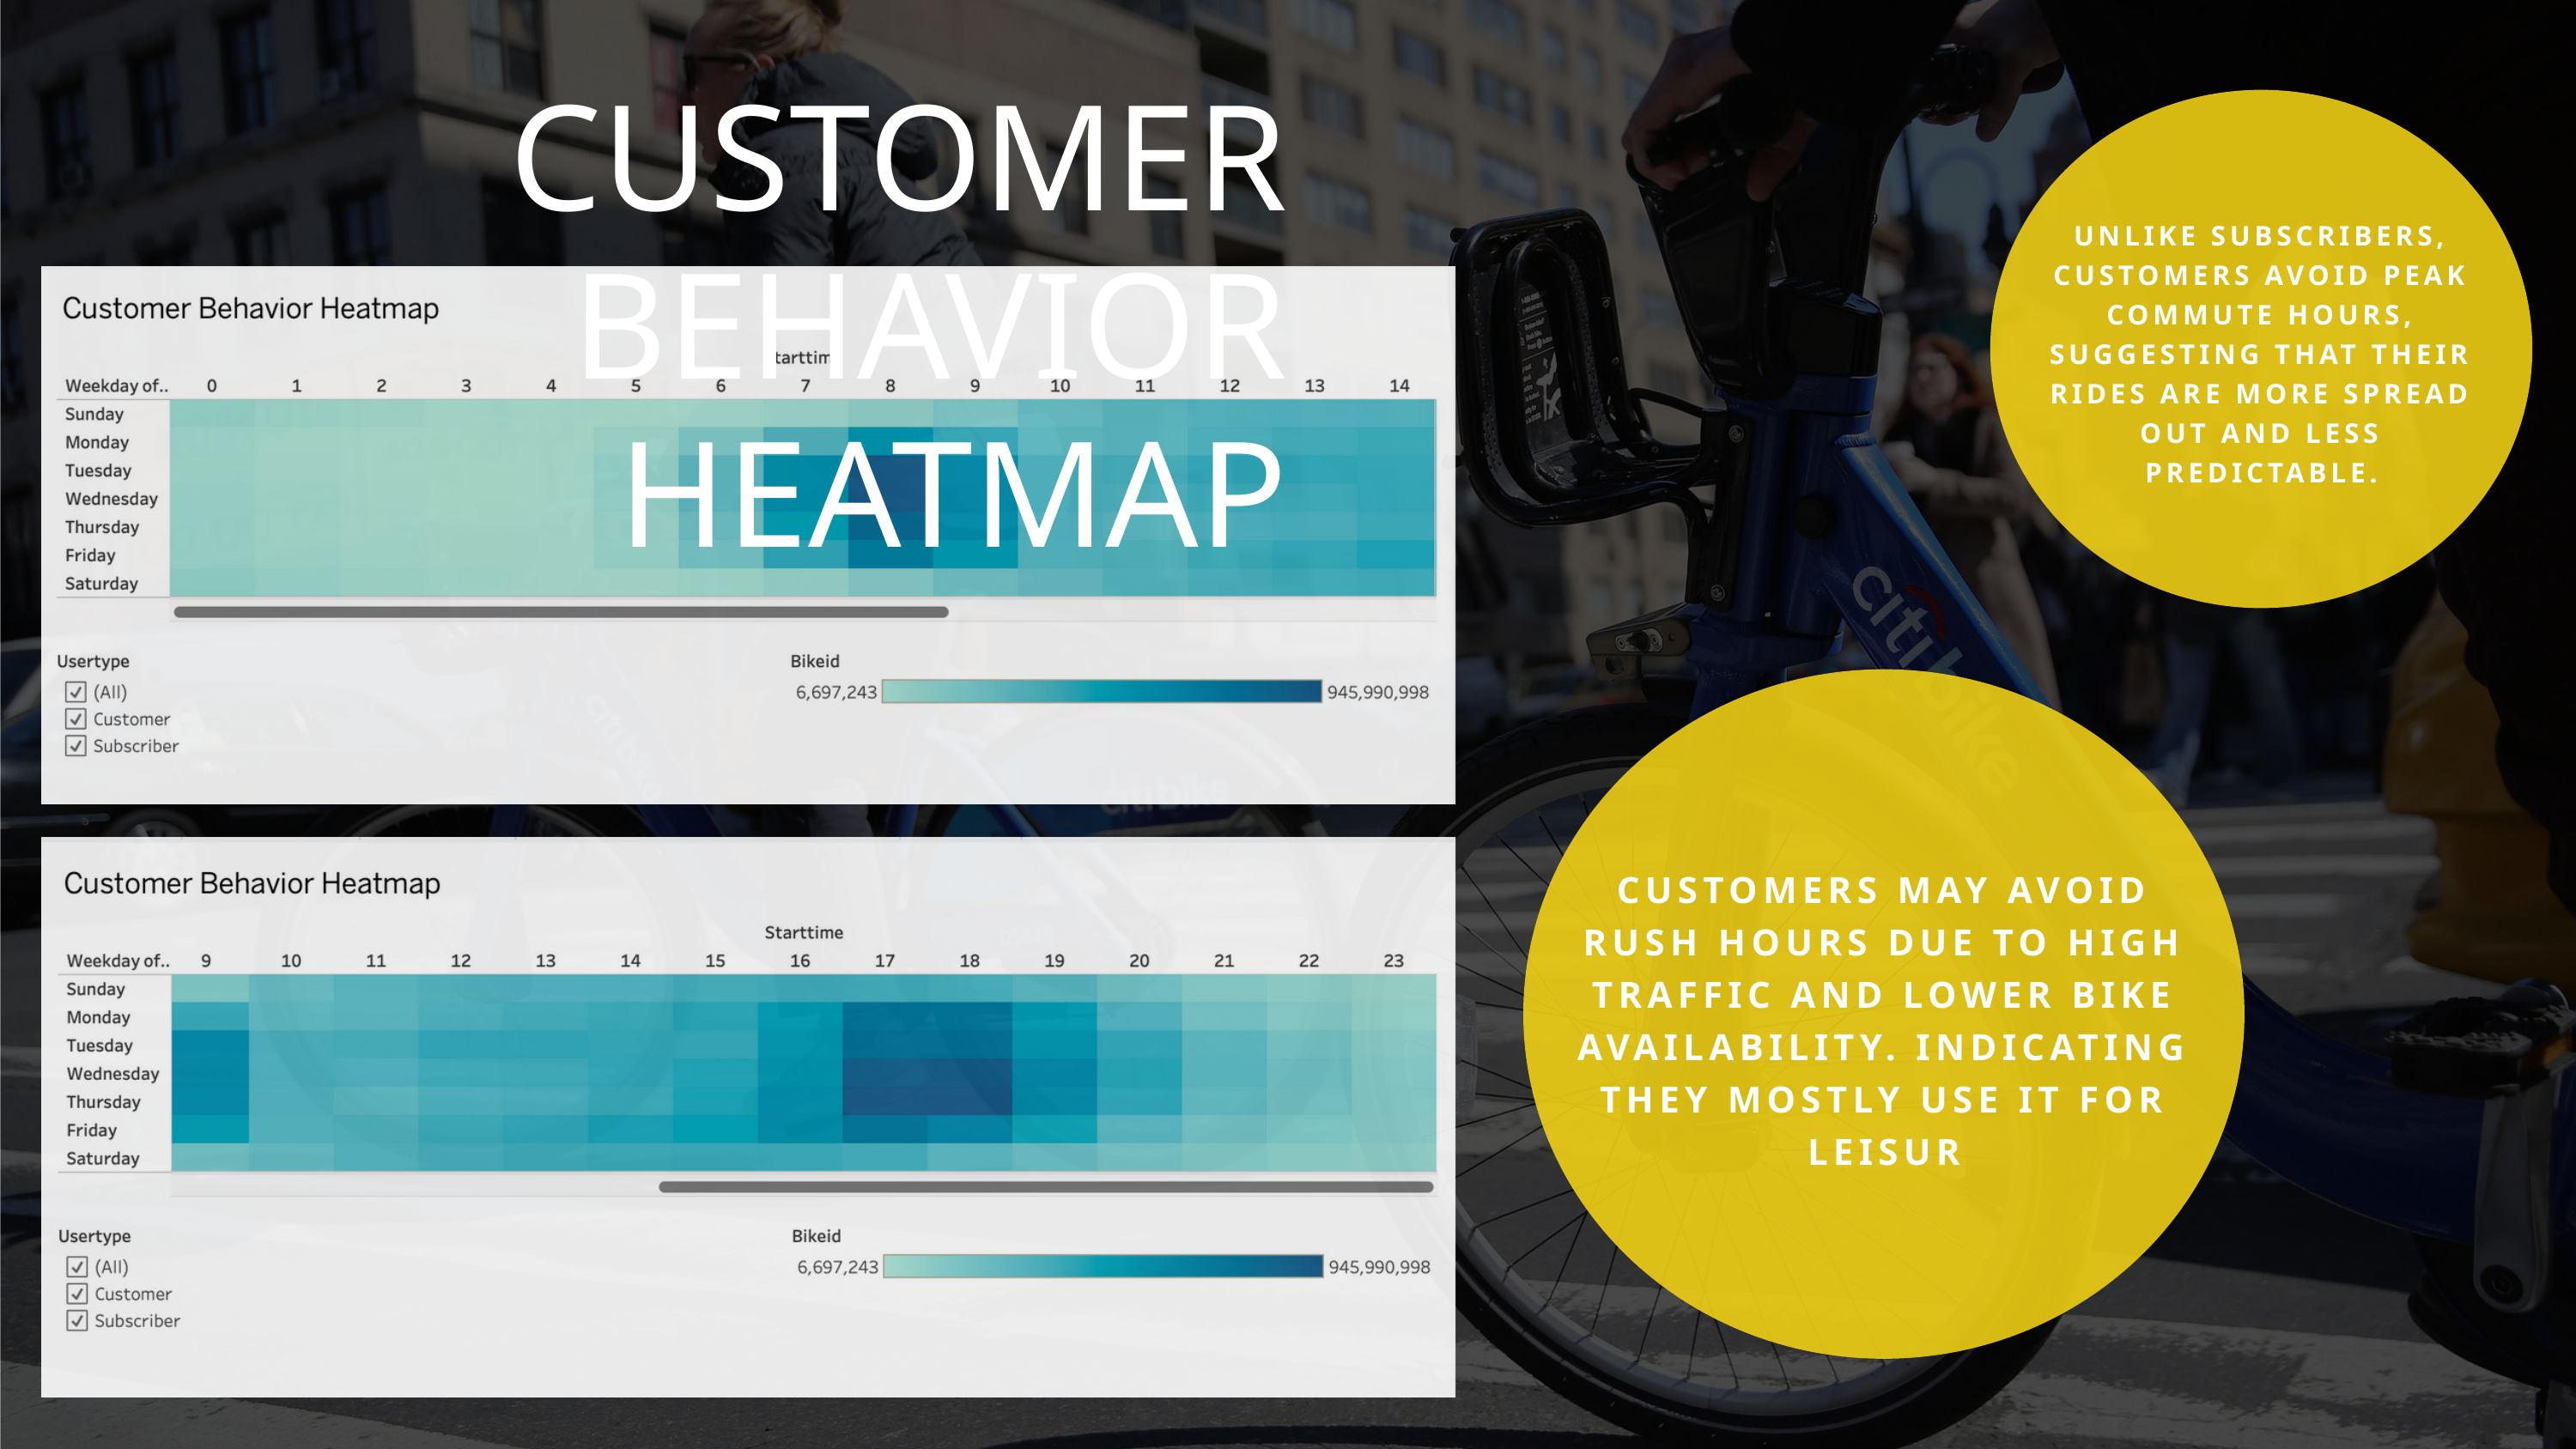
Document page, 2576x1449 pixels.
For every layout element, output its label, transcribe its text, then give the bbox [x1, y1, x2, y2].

text_box [0, 0, 2576, 1449]
text_box CUSTOMER BEHAVIOR HEATMAP [0, 71, 1288, 577]
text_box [1522, 669, 2245, 1360]
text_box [1990, 89, 2533, 609]
text_box [41, 266, 1456, 804]
text_box [41, 837, 1456, 1397]
